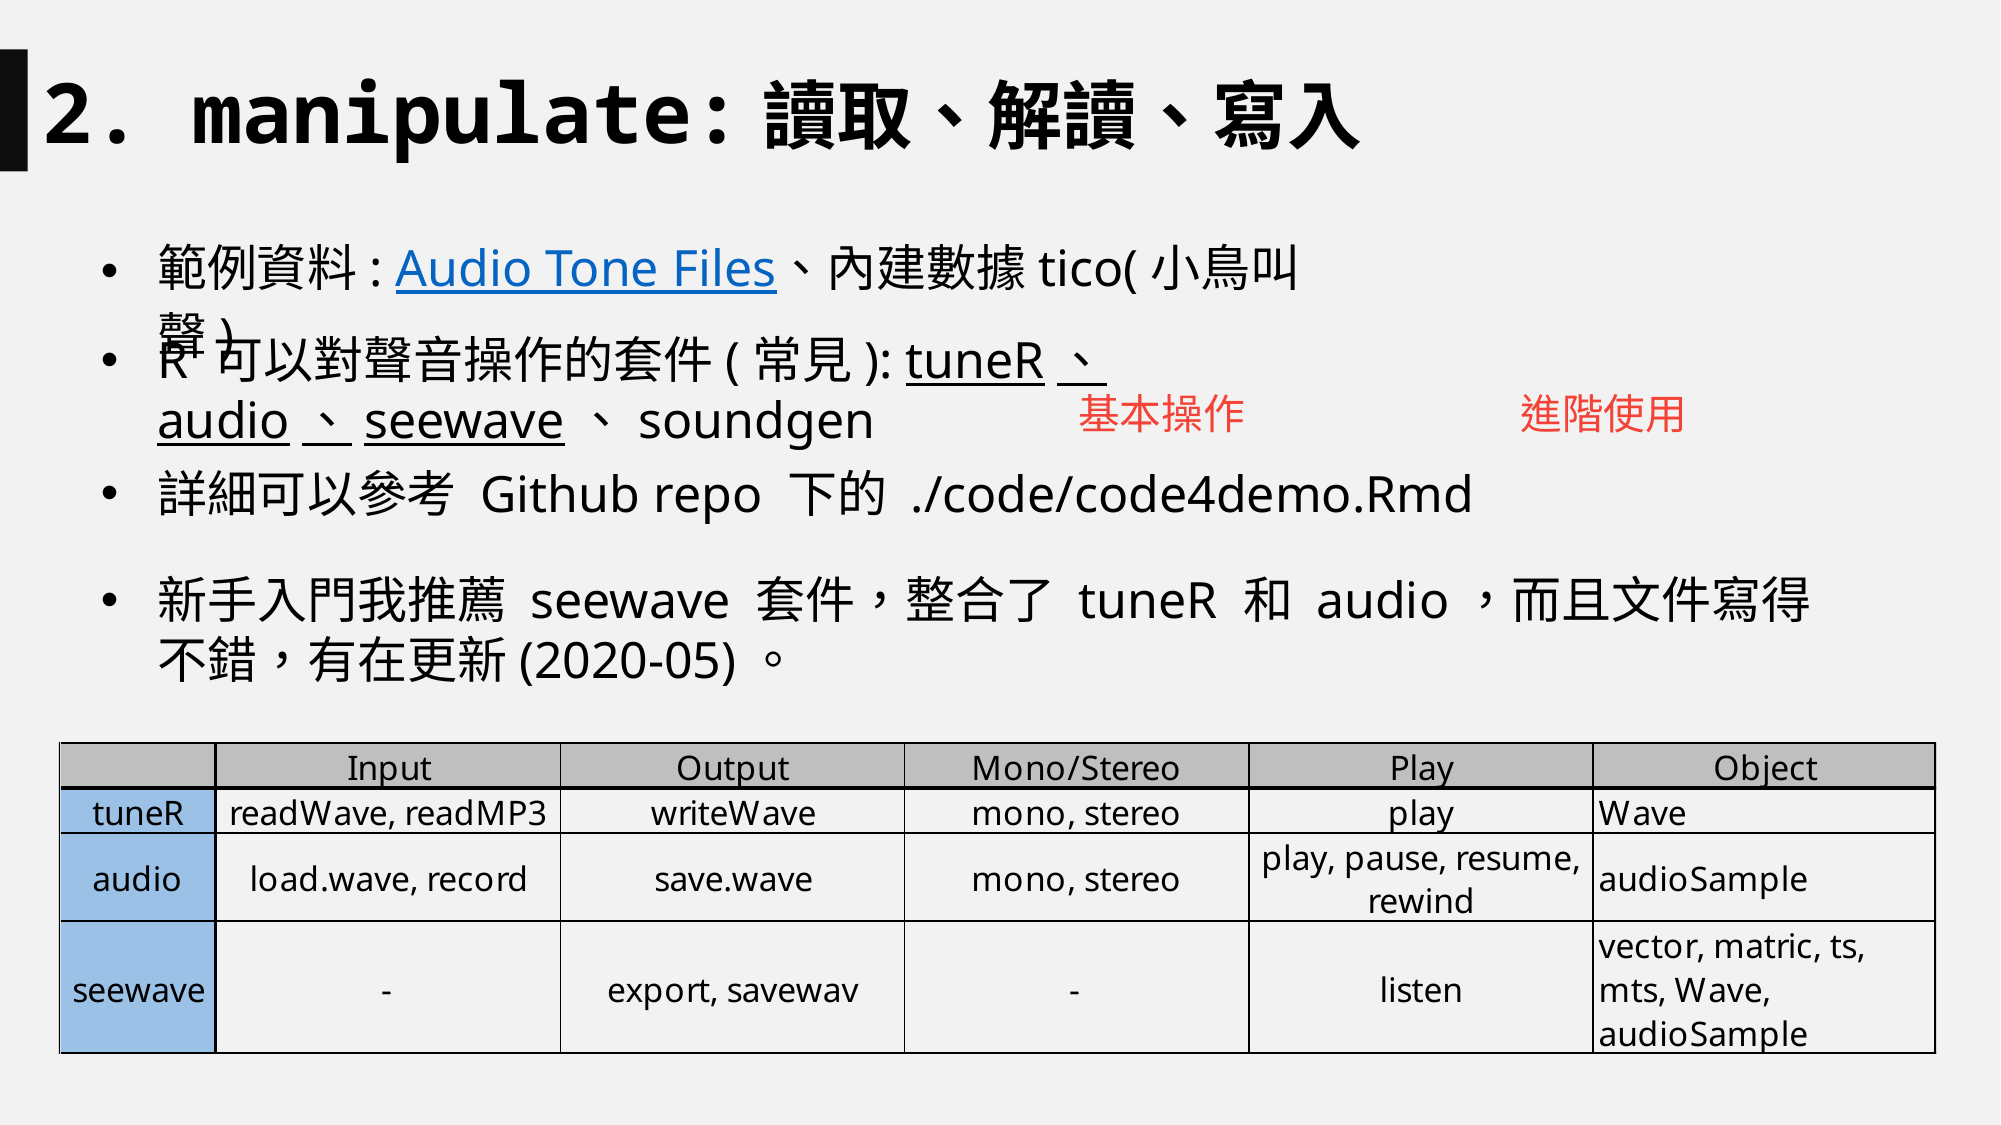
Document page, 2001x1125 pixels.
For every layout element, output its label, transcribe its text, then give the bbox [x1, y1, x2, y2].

text_box 詳細可以參考 Github repo 下的 ./code/code4demo.Rmd [86, 454, 1505, 530]
text_box 範例資料: Audio Tone Files、內建數據tico(小鳥叫聲) [86, 228, 1387, 321]
text_box [0, 48, 29, 173]
text_box 2. manipulate:讀取、解讀、寫入 [29, 53, 1378, 168]
text_box 新手入門我推薦 seewave 套件，整合了 tuneR 和 audio，而且文件寫得不錯，有在更新(2020-05)。 [86, 561, 1869, 697]
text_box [86, 321, 1755, 447]
picture [58, 742, 1938, 1056]
